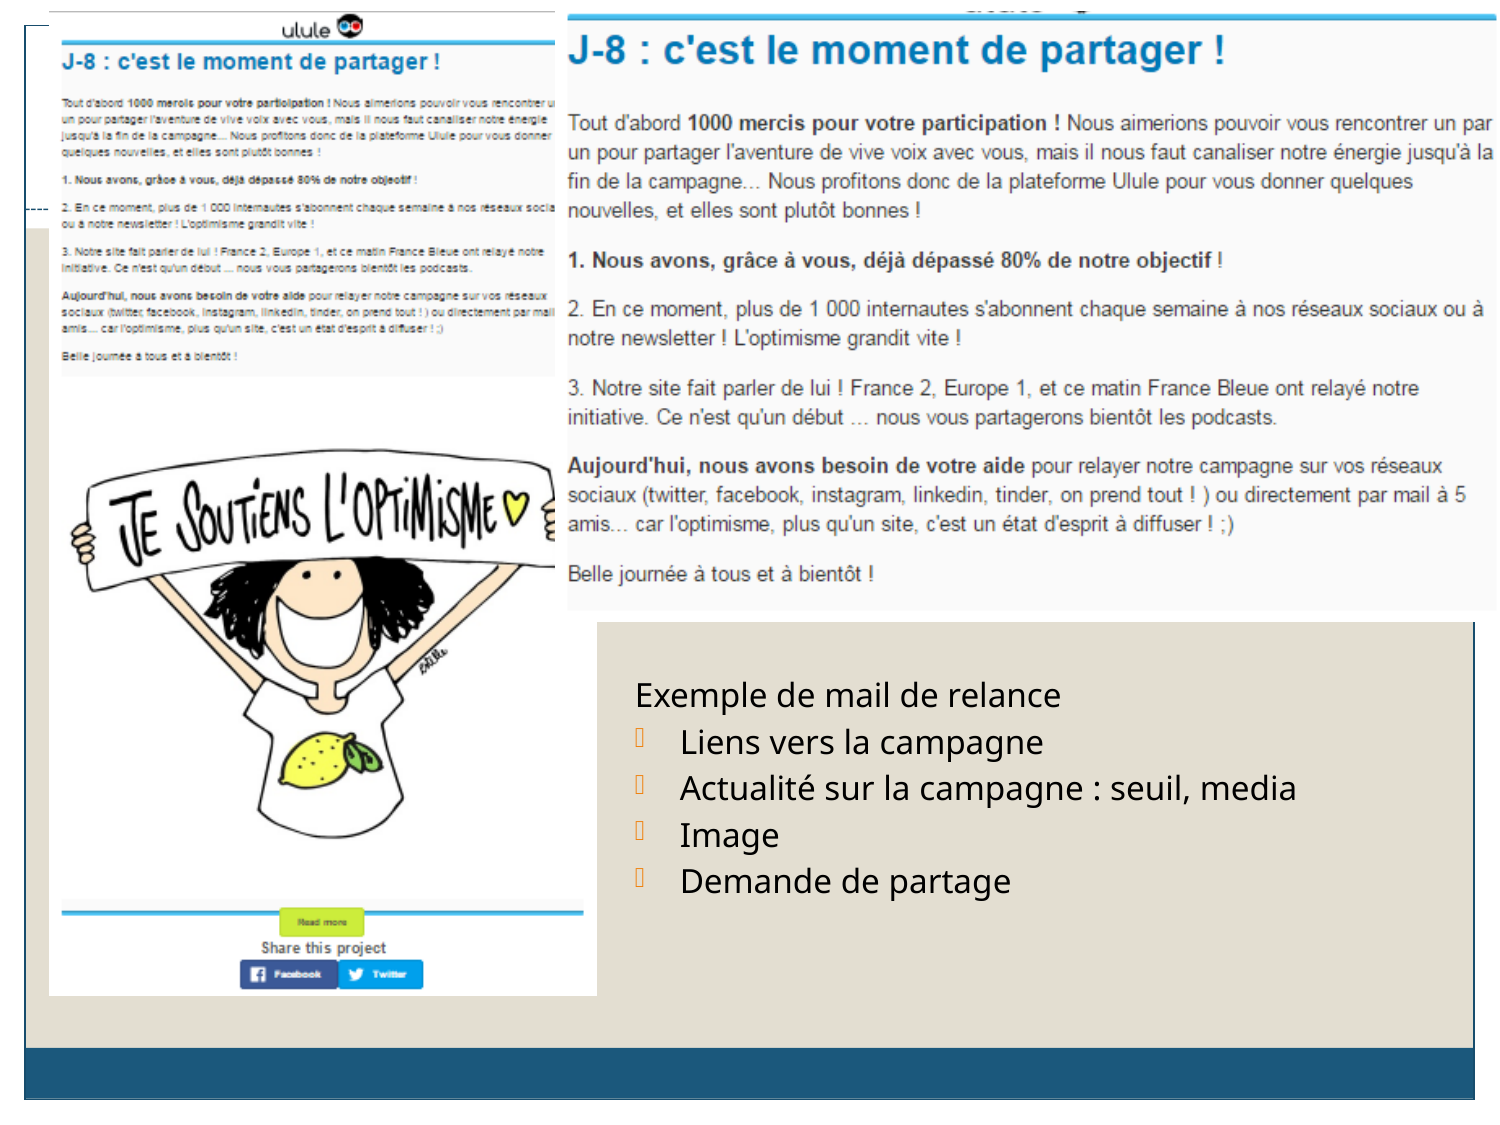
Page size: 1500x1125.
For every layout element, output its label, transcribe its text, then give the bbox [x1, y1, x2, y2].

picture [49, 10, 1500, 996]
list Exemple de mail de relance Liens vers la campagne Actualité sur la campagne : seuil, media Image Demande de partage [620, 667, 1500, 1011]
